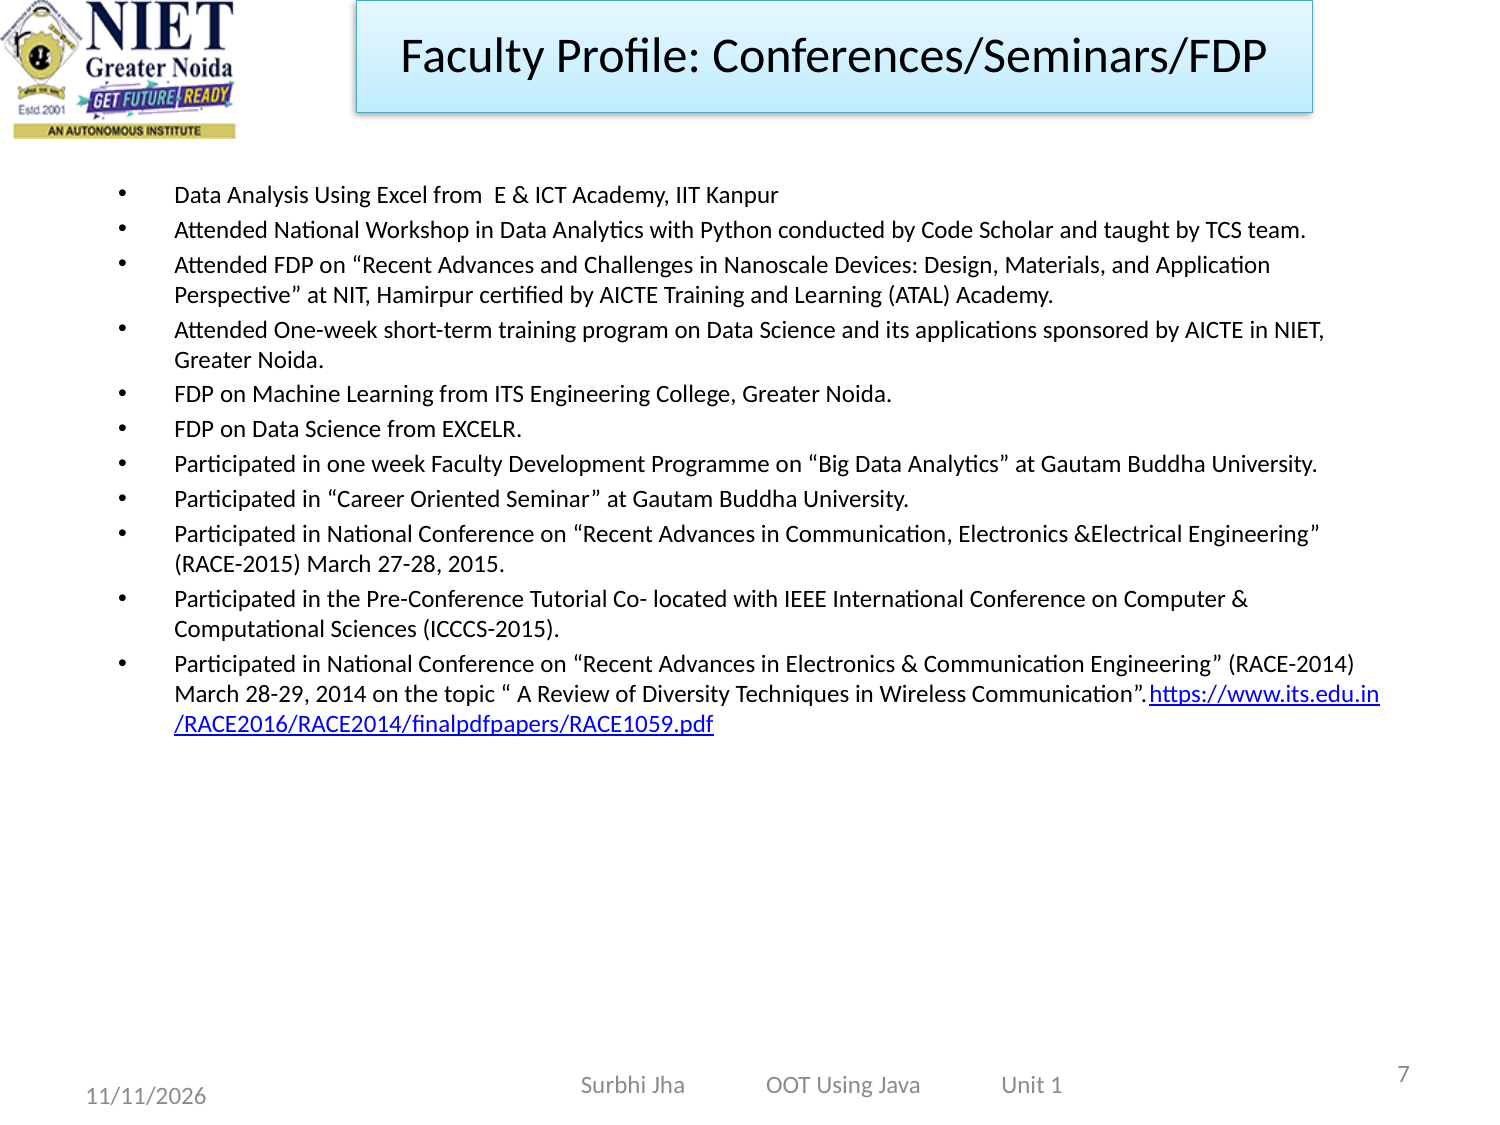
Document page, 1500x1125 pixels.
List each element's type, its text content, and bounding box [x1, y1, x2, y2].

slide_number 7 [1074, 1042, 1425, 1103]
list Data Analysis Using Excel from E & ICT Academy, IIT Kanpur Attended National Workshop in Data Analytics with Python conducted by Code Scholar and taught by TCS team. Attended FDP on “Recent Advances and Challenges in Nanoscale Devices: Design, Materials, and Application Perspective” at NIT, Hamirpur certified by AICTE Training and Learning (ATAL) Academy. Attended One-week short-term training program on Data Science and its applications sponsored by AICTE in NIET, Greater Noida. FDP on Machine Learning from ITS Engineering College, Greater Noida. FDP on Data Science from EXCELR. Participated in one week Faculty Development Programme on “Big Data Analytics” at Gautam Buddha University. Participated in “Career Oriented Seminar” at Gautam Buddha University. Participated in National Conference on “Recent Advances in Communication, Electronics &Electrical Engineering” (RACE-2015) March 27-28, 2015. Participated in the Pre-Conference Tutorial Co- located with IEEE International Conference on Computer & Computational Sciences (ICCCS-2015). Participated in National Conference on “Recent Advances in Electronics & Communication Engineering” (RACE-2014) March 28-29, 2014 on the topic “ A Review of Diversity Techniques in Wireless Communication”.https://www.its.edu.in/RACE2016/RACE2014/finalpdfpapers/RACE1059.pdf [103, 170, 1397, 1014]
picture [0, 0, 237, 140]
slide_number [70, 1065, 412, 1125]
text_box Faculty Profile: Conferences/Seminars/FDP [356, 0, 1313, 113]
footer Surbhi Jha OOT Using Java Unit 1 [412, 1042, 1238, 1125]
